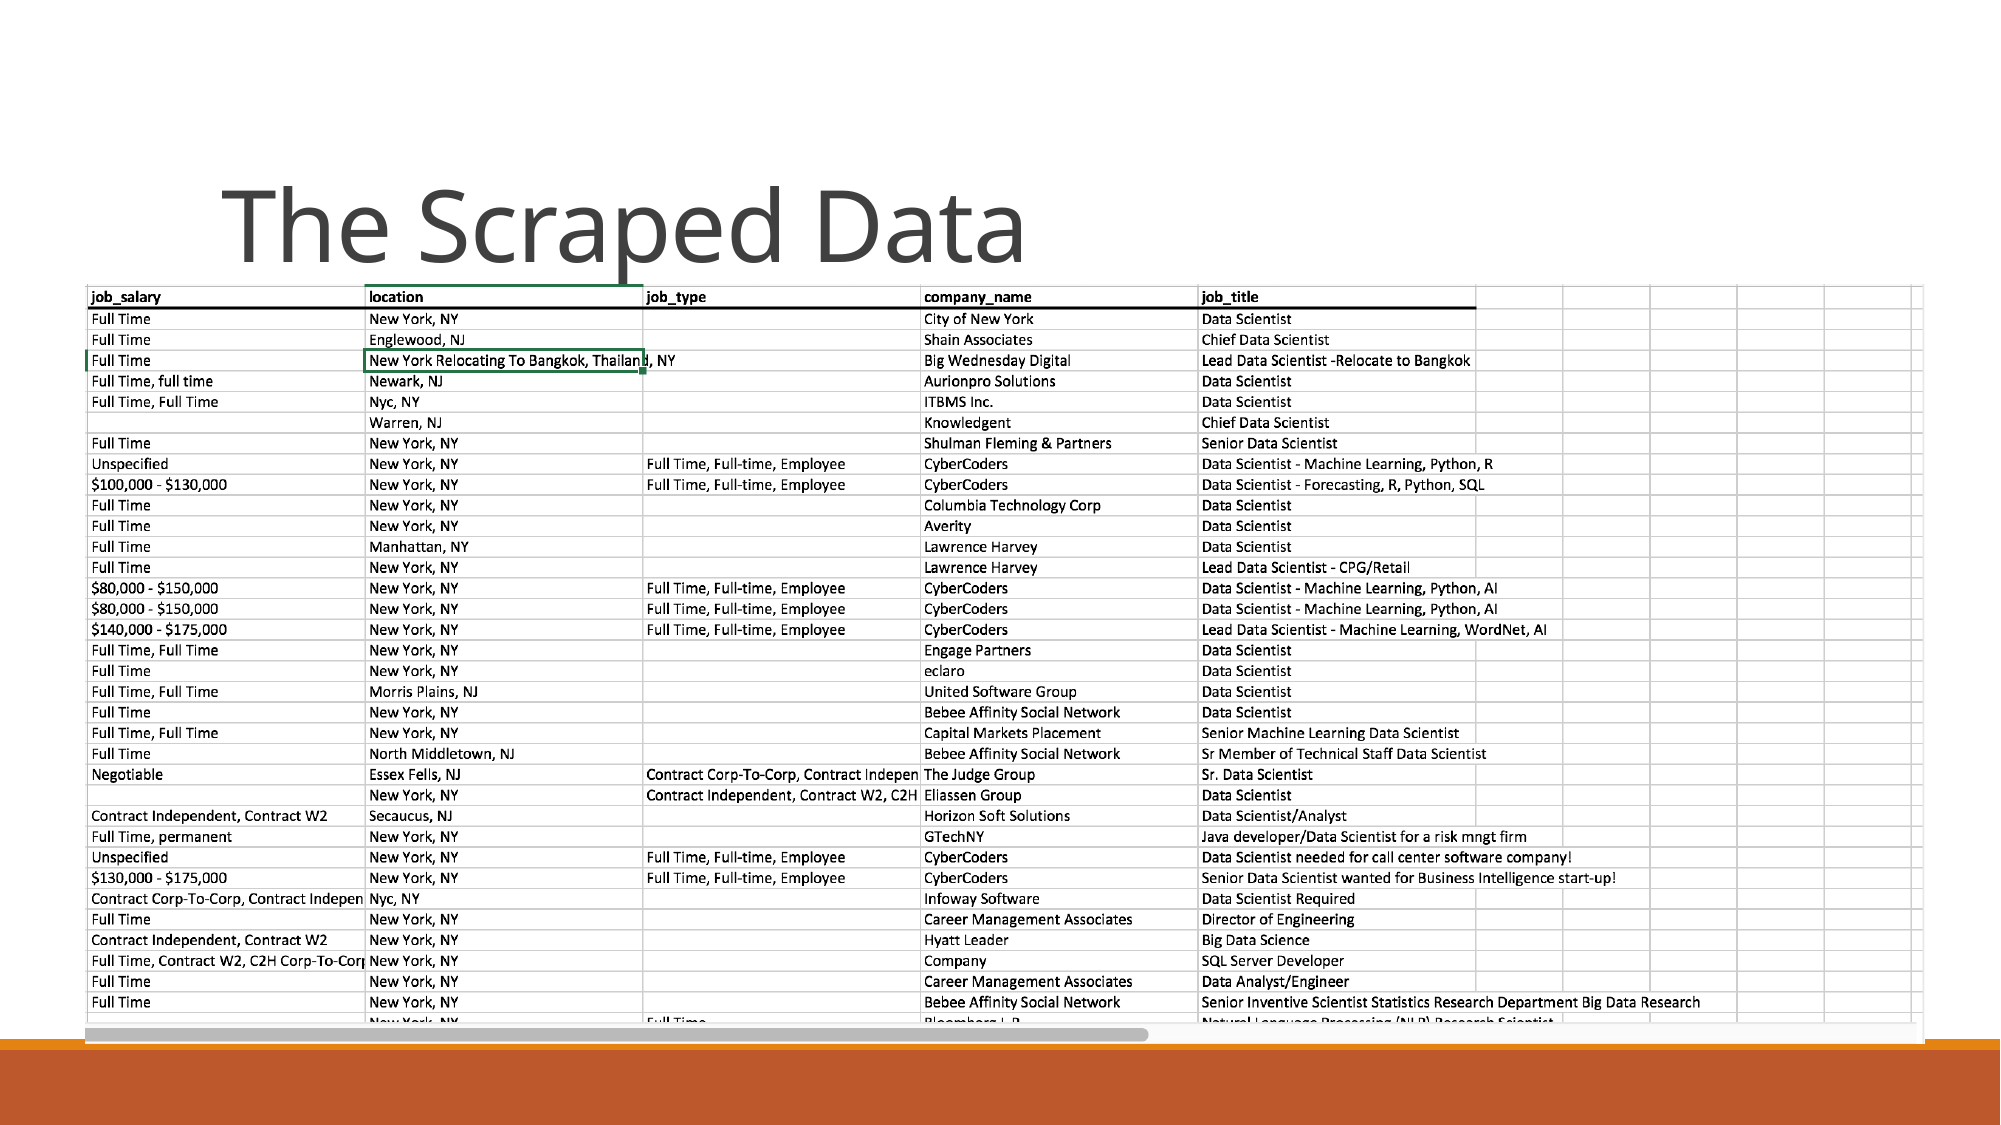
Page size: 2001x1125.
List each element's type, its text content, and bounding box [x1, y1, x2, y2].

title The Scraped Data [180, 52, 1830, 280]
picture [84, 284, 1926, 1045]
